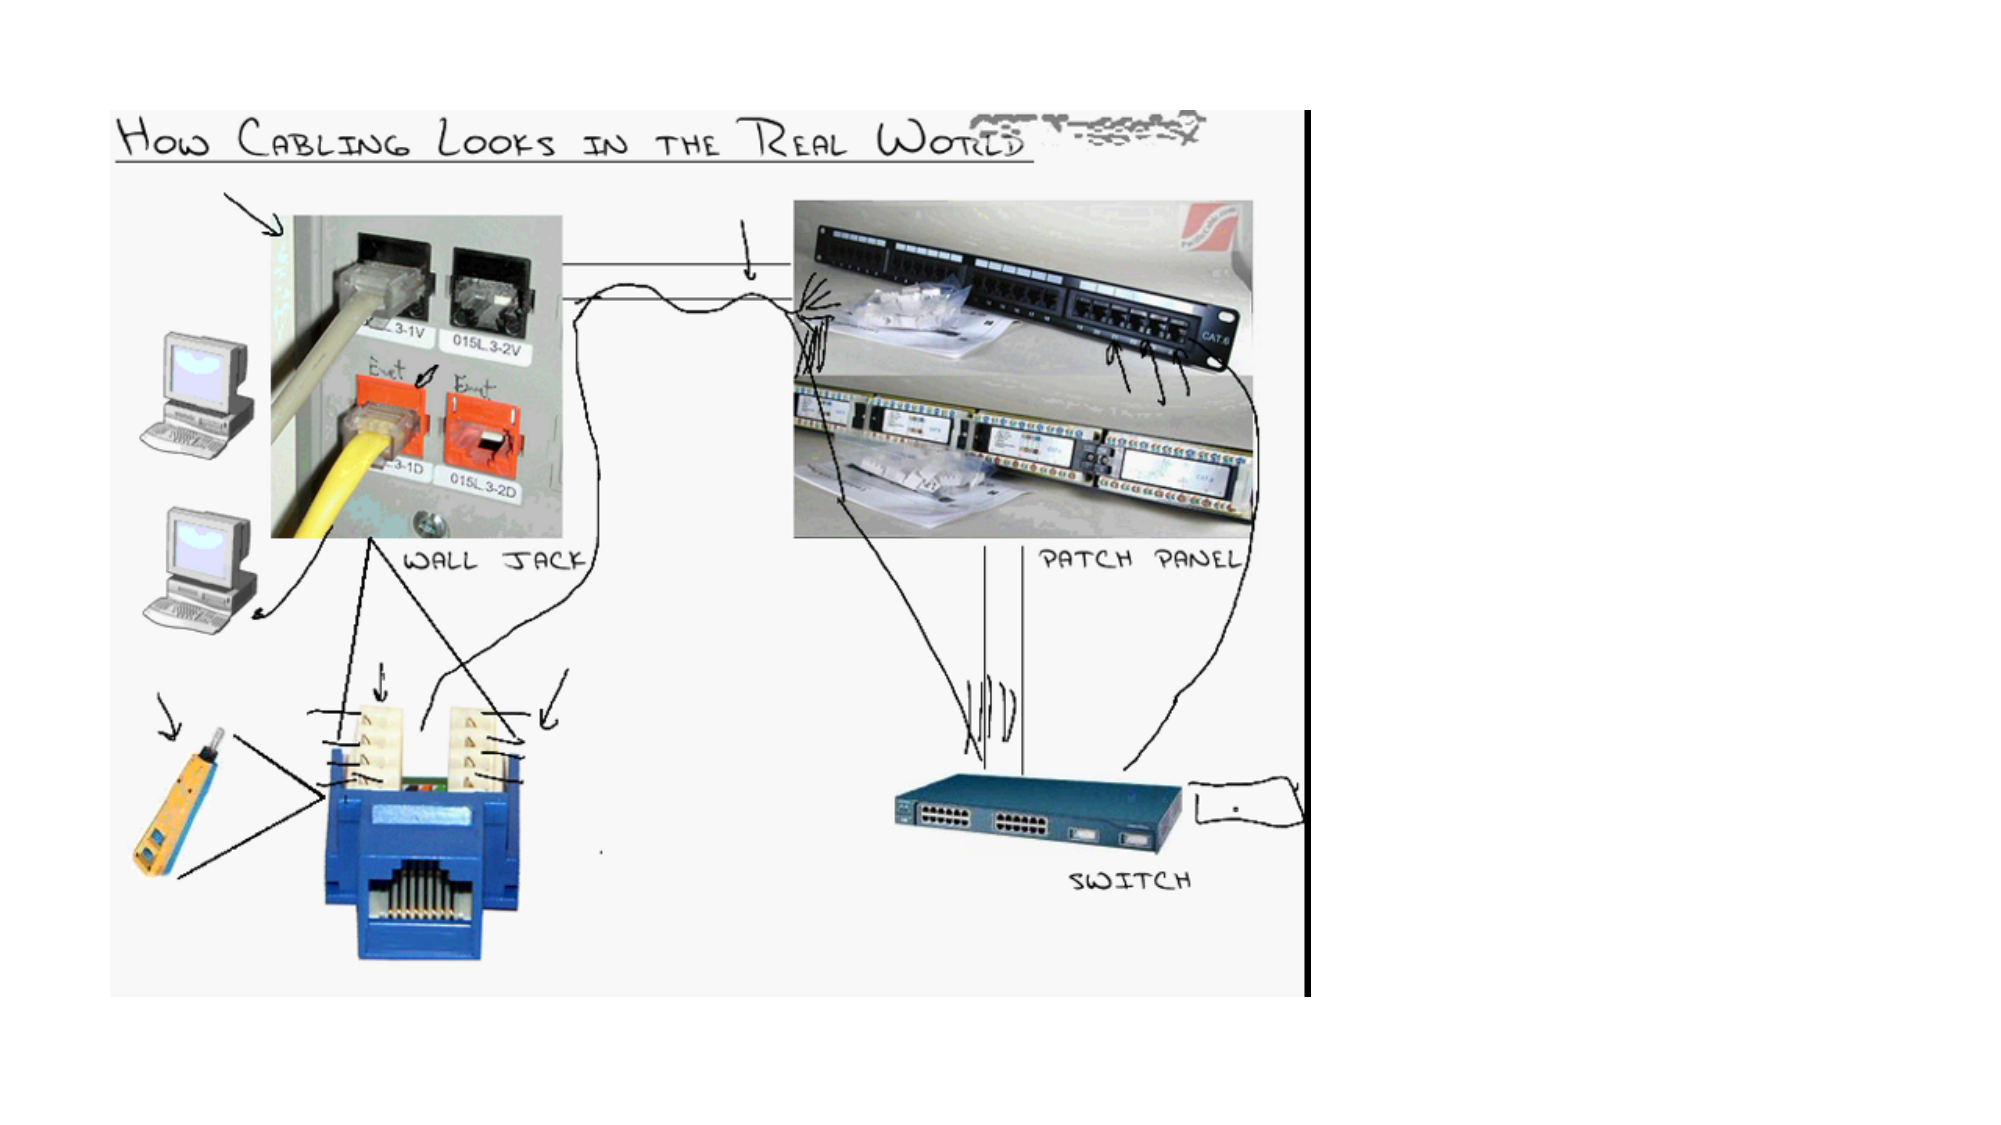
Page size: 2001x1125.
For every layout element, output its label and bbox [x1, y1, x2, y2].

picture [110, 110, 1311, 998]
